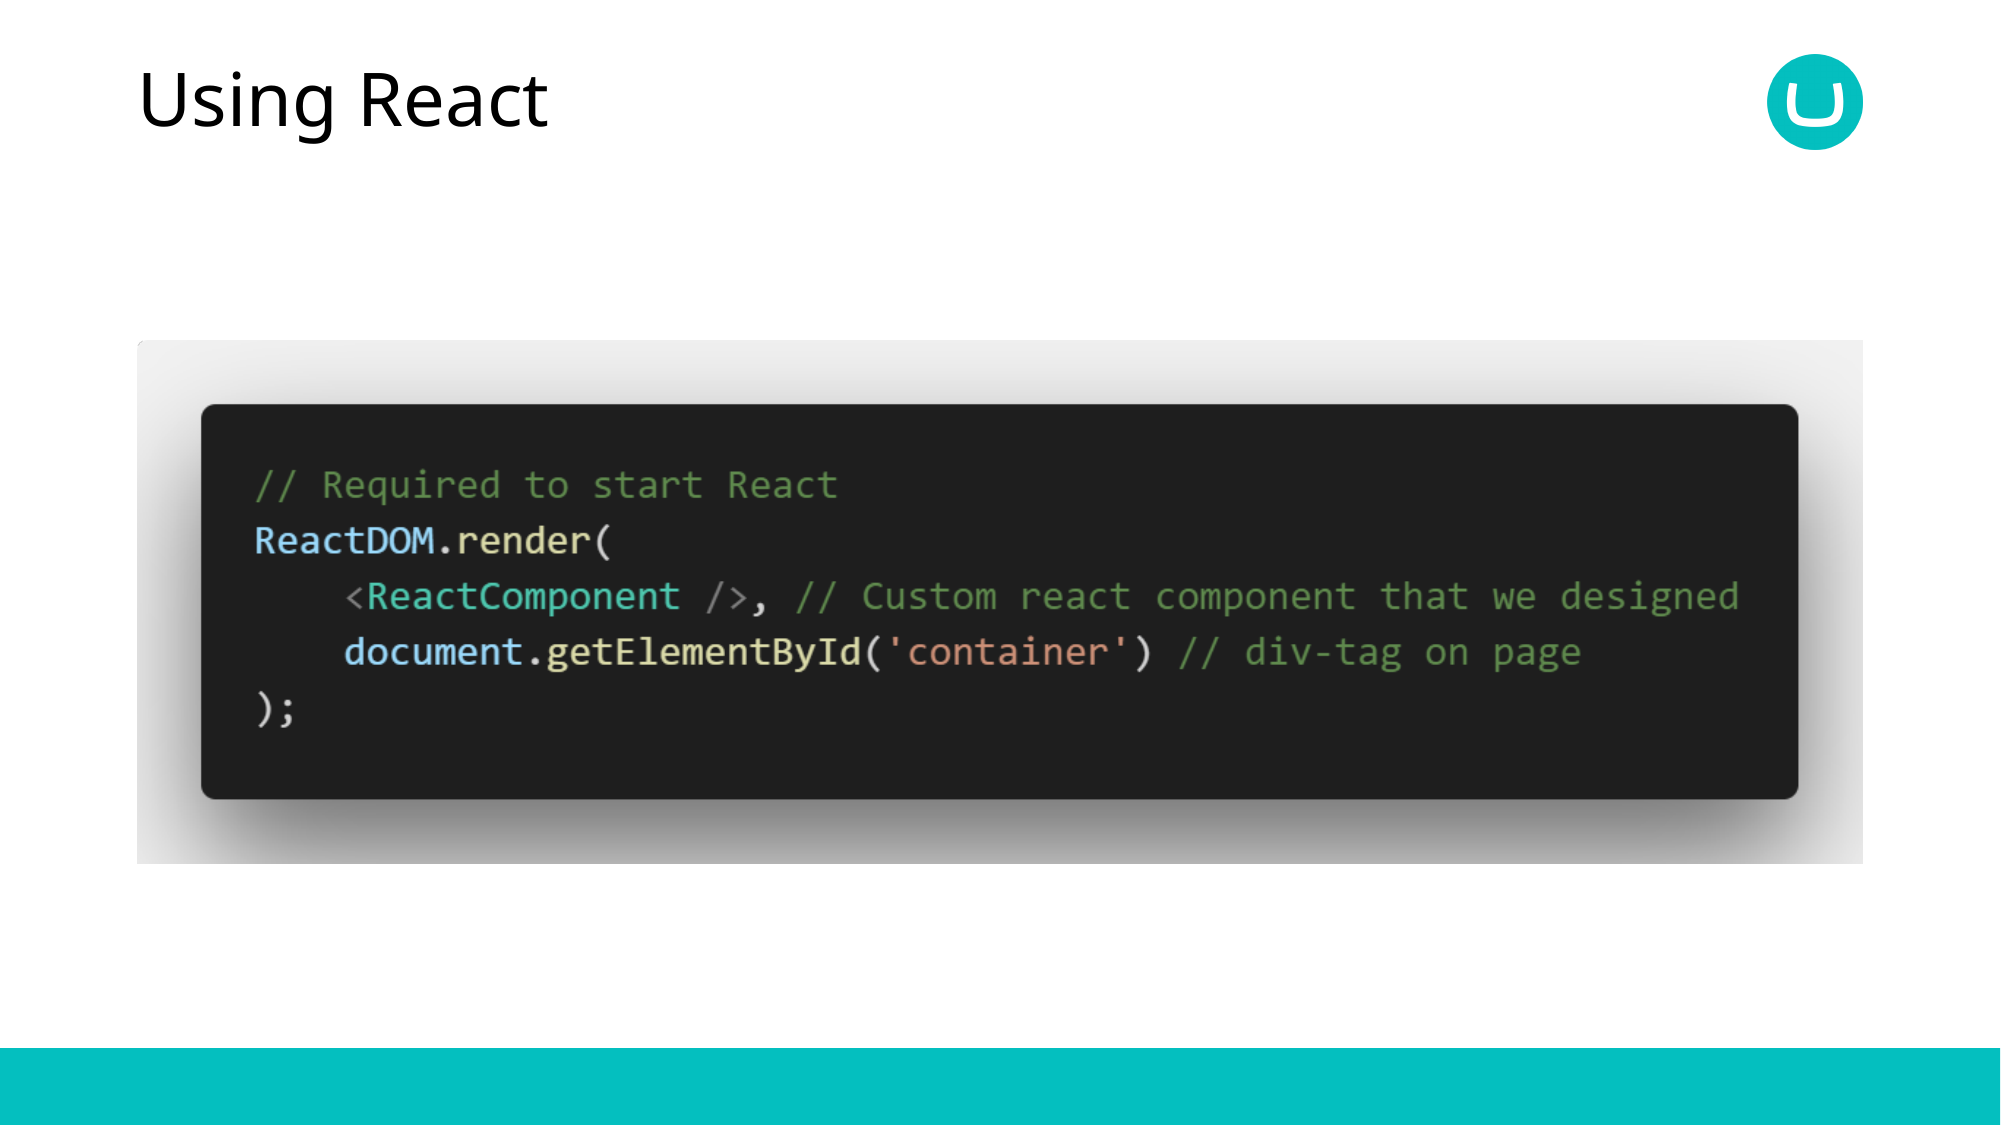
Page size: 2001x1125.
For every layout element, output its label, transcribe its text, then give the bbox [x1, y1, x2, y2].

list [137, 340, 1863, 864]
title Using React [137, 54, 1662, 150]
picture [1767, 54, 1863, 150]
